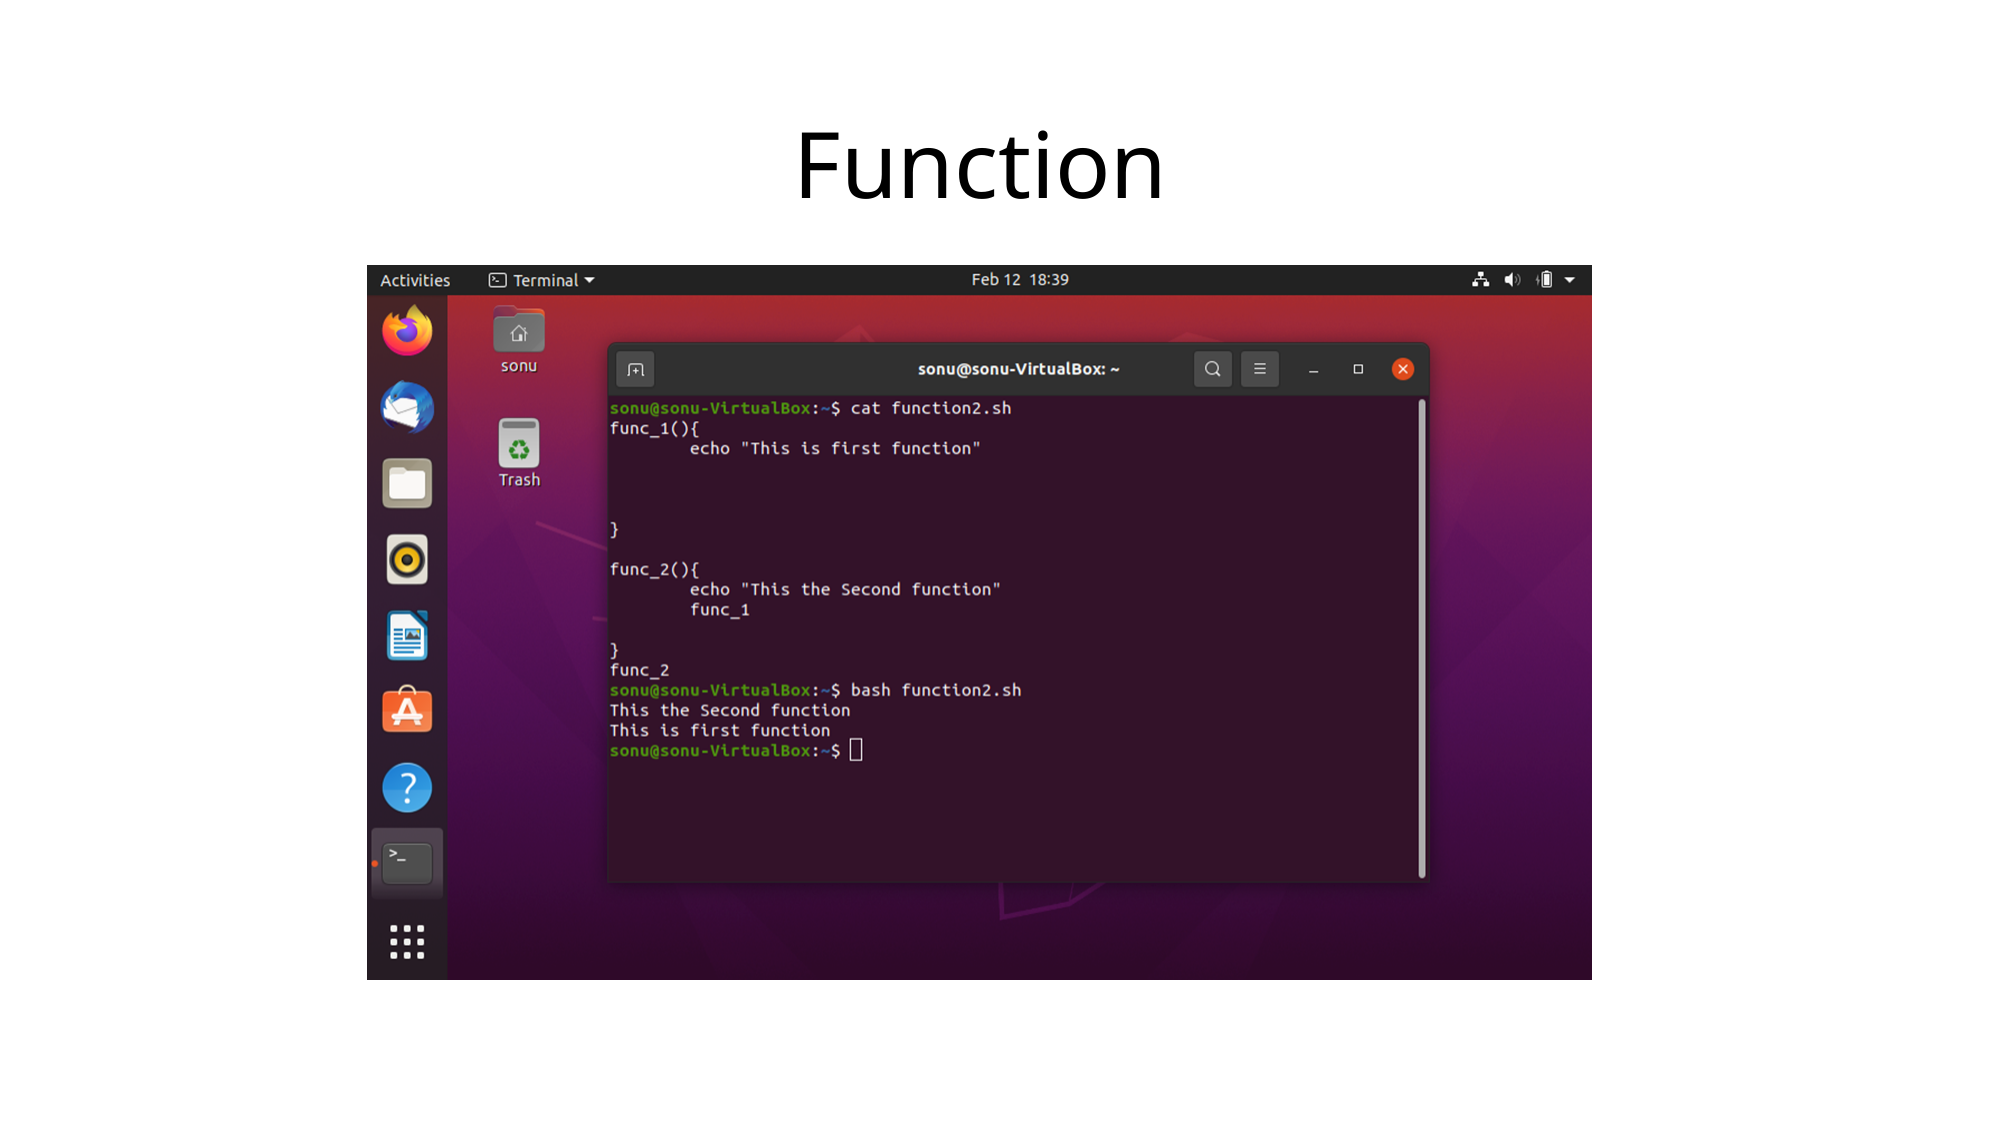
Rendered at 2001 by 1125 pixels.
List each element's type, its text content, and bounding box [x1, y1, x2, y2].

title Function [137, 59, 1863, 278]
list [367, 265, 1592, 980]
